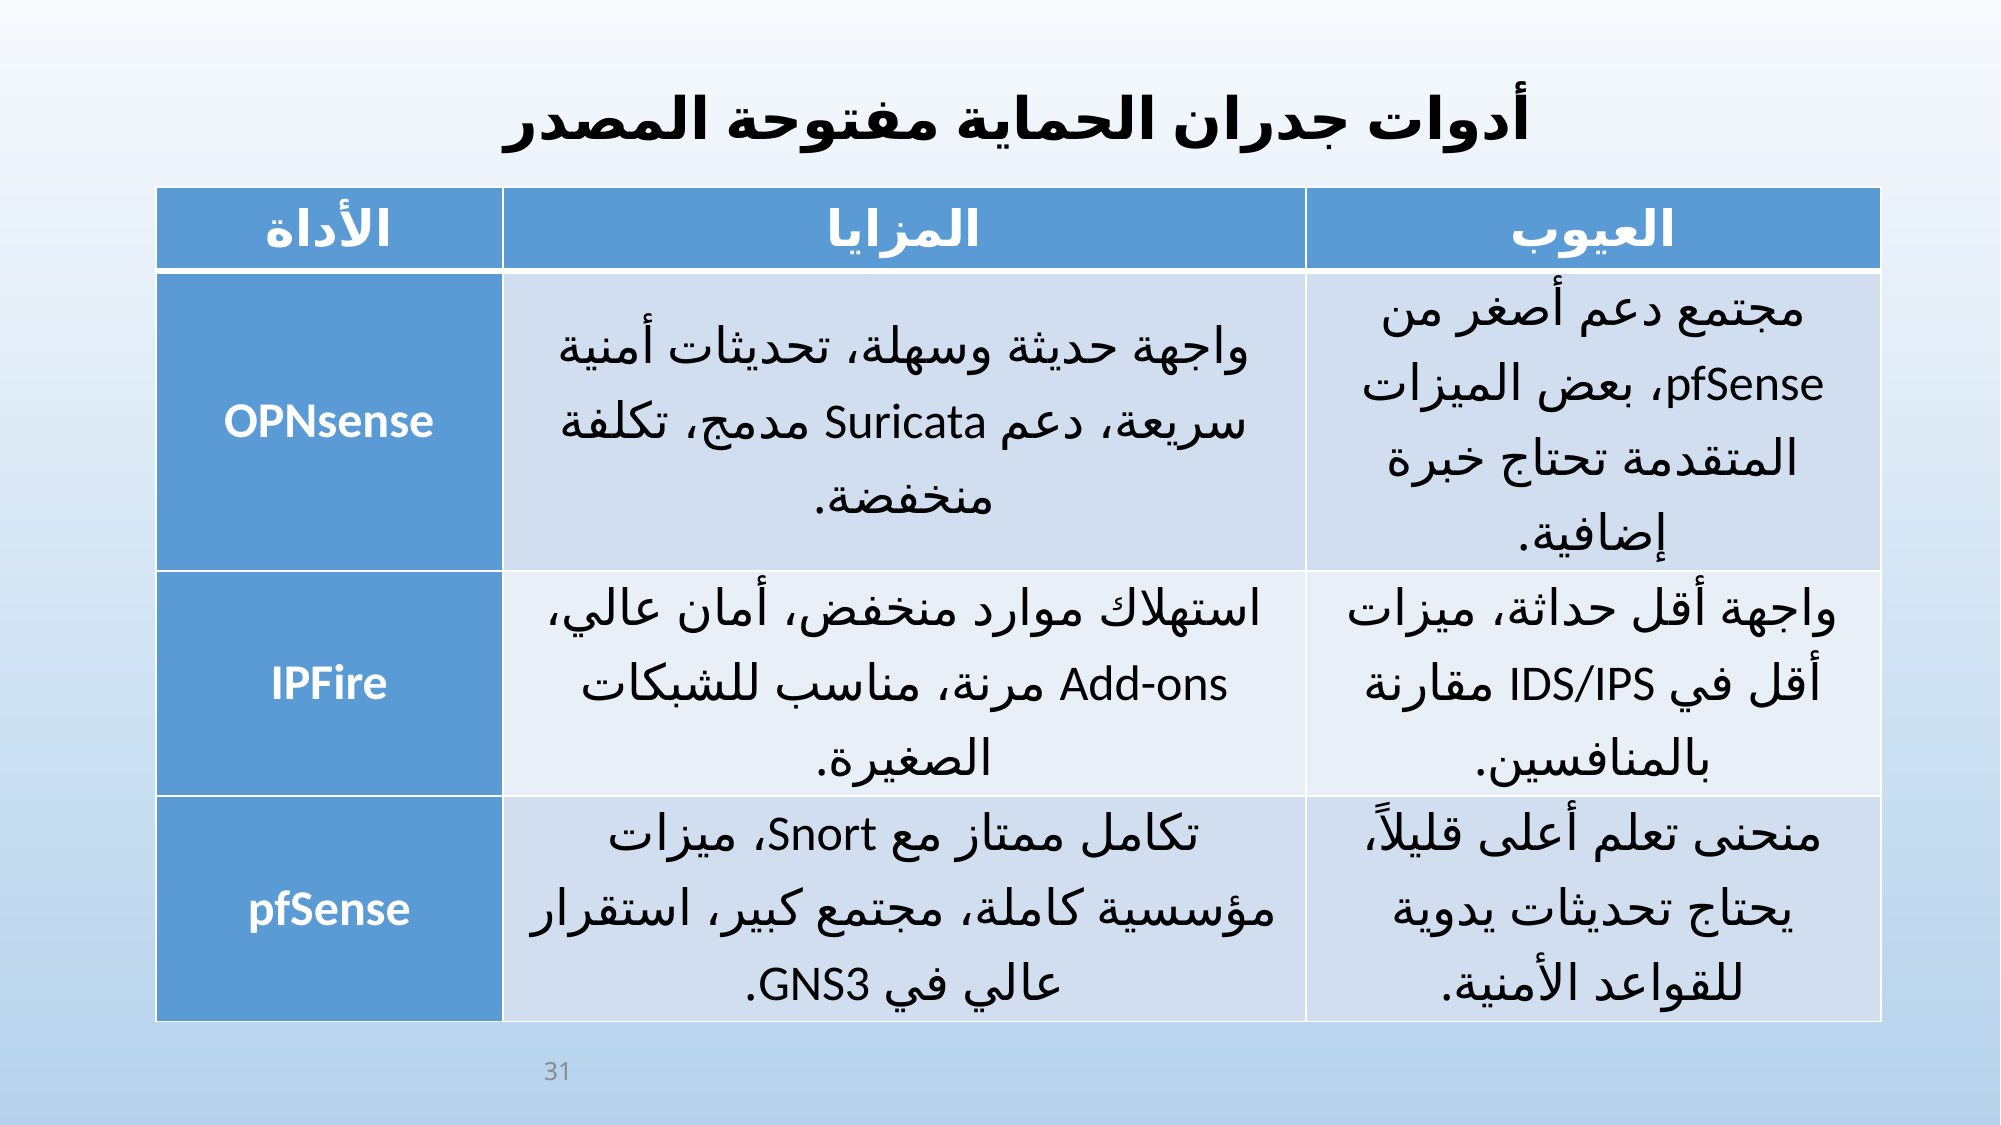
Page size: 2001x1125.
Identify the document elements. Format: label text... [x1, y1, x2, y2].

table_cell OPNsense [157, 274, 502, 570]
table_cell تكامل ممتاز مع Snort، ميزات مؤسسية كاملة، مجتمع كبير، استقرار عالي في GNS3. [504, 797, 1305, 1021]
slide_number 31 [137, 1042, 588, 1103]
table_cell منحنى تعلم أعلى قليلاً، يحتاج تحديثات يدوية للقواعد الأمنية. [1307, 797, 1880, 1021]
table_header الأداة [157, 188, 502, 268]
table_cell واجهة أقل حداثة، ميزات أقل في IDS/IPS مقارنة بالمنافسين. [1307, 572, 1880, 795]
table_cell استهلاك موارد منخفض، أمان عالي، Add-ons مرنة، مناسب للشبكات الصغيرة. [504, 572, 1305, 795]
table_header العيوب [1307, 188, 1880, 268]
table_cell IPFire [157, 572, 502, 795]
table_cell واجهة حديثة وسهلة، تحديثات أمنية سريعة، دعم Suricata مدمج، تكلفة منخفضة. [504, 274, 1305, 570]
table_cell pfSense [157, 797, 502, 1021]
table_header المزايا [504, 188, 1305, 268]
text_box أدوات جدران الحماية مفتوحة المصدر [489, 63, 1547, 159]
table_cell مجتمع دعم أصغر من pfSense، بعض الميزات المتقدمة تحتاج خبرة إضافية. [1307, 274, 1880, 570]
